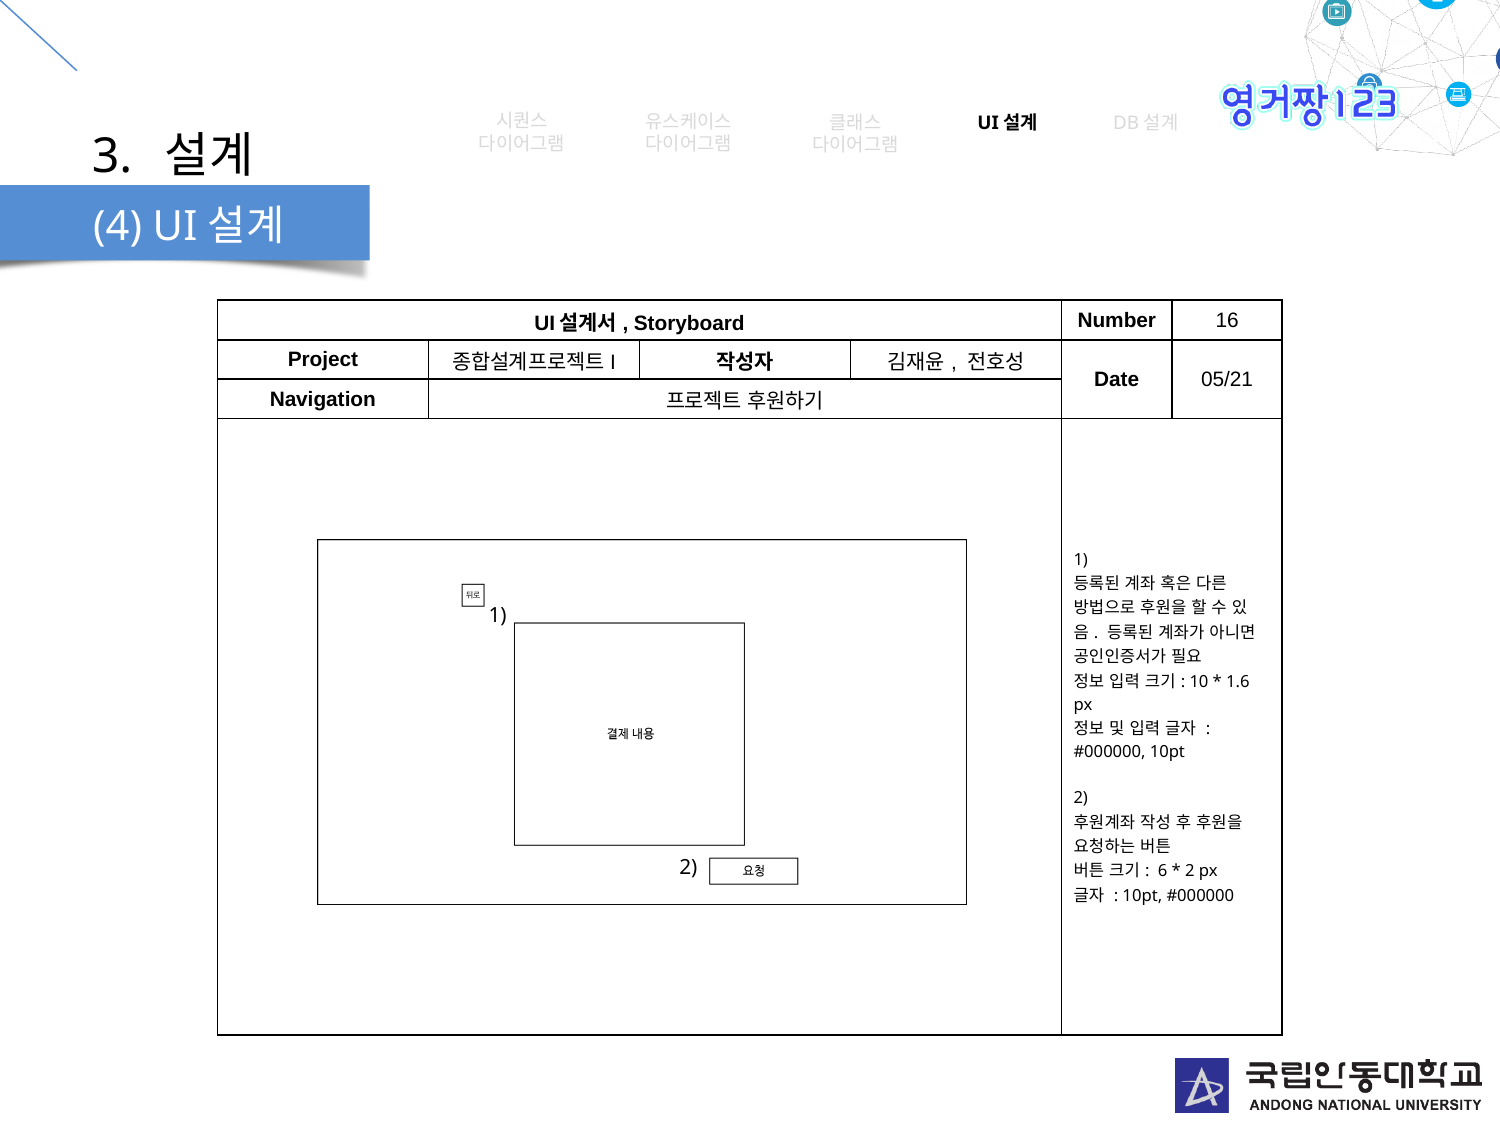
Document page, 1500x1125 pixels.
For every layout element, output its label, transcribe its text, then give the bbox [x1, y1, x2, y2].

table_cell 작성자 [640, 341, 850, 378]
table_cell 1) 등록된 계좌 혹은 다른 방법으로 후원을 할 수 있음. 등록된 계좌가 아니면 공인인증서가 필요 정보 입력 크기: 10 * 1.6 px 정보 및 입력 글자 : #000000, 10pt 2) 후원계좌 작성 후 후원을 요청하는 버튼 버튼 크기: 6 * 2 px 글자 : 10pt, #000000 [1062, 419, 1281, 1034]
title 3. 설계 [76, 60, 1392, 130]
picture [1175, 1058, 1482, 1113]
picture [316, 538, 967, 906]
table_cell 김재윤, 전호성 [851, 341, 1061, 378]
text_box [454, 101, 1200, 164]
table_header 16 [1173, 301, 1281, 339]
table_cell 05/21 [1173, 341, 1281, 418]
table_cell 프로젝트 후원하기 [429, 380, 1061, 418]
table_cell Navigation [218, 380, 428, 418]
text_box (4) UI설계 [78, 181, 1199, 257]
table_header Number [1062, 301, 1171, 339]
table_cell [218, 419, 1061, 1034]
table_cell Project [218, 341, 428, 378]
picture [1217, 77, 1400, 132]
table_header UI설계서, Storyboard [218, 301, 1061, 339]
table_cell 종합설계프로젝트I [429, 341, 639, 378]
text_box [0, 184, 372, 284]
table_cell Date [1062, 341, 1171, 418]
